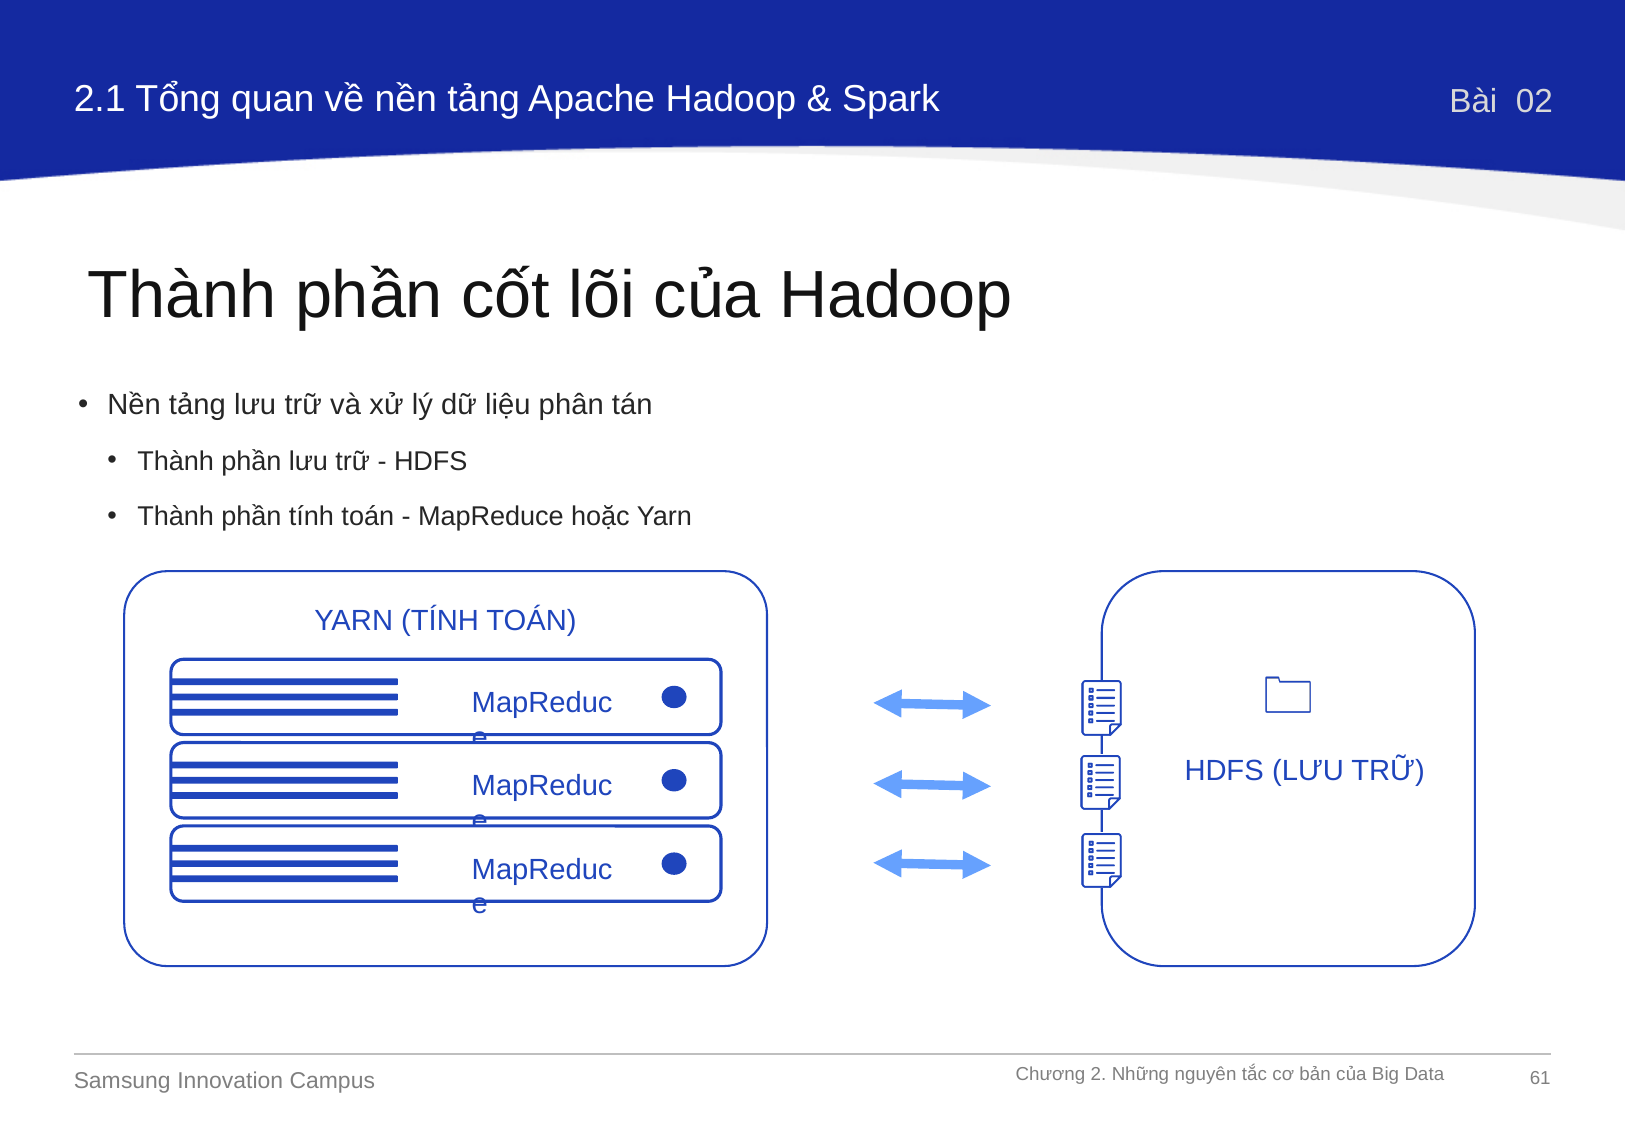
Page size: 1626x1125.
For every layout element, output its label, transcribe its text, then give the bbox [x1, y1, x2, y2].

list Thành phần cốt lõi của Hadoop [87, 249, 1531, 331]
list Nền tảng lưu trữ và xử lý dữ liệu phân tán Thành phần lưu trữ - HDFS Thành phần tính toán - MapReduce hoặc Yarn [78, 376, 1522, 526]
list Bài 02 [1423, 79, 1554, 120]
picture [0, 0, 1625, 1125]
list 2.1 Tổng quan về nền tảng Apache Hadoop & Spark [73, 73, 1308, 119]
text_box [123, 570, 1476, 967]
